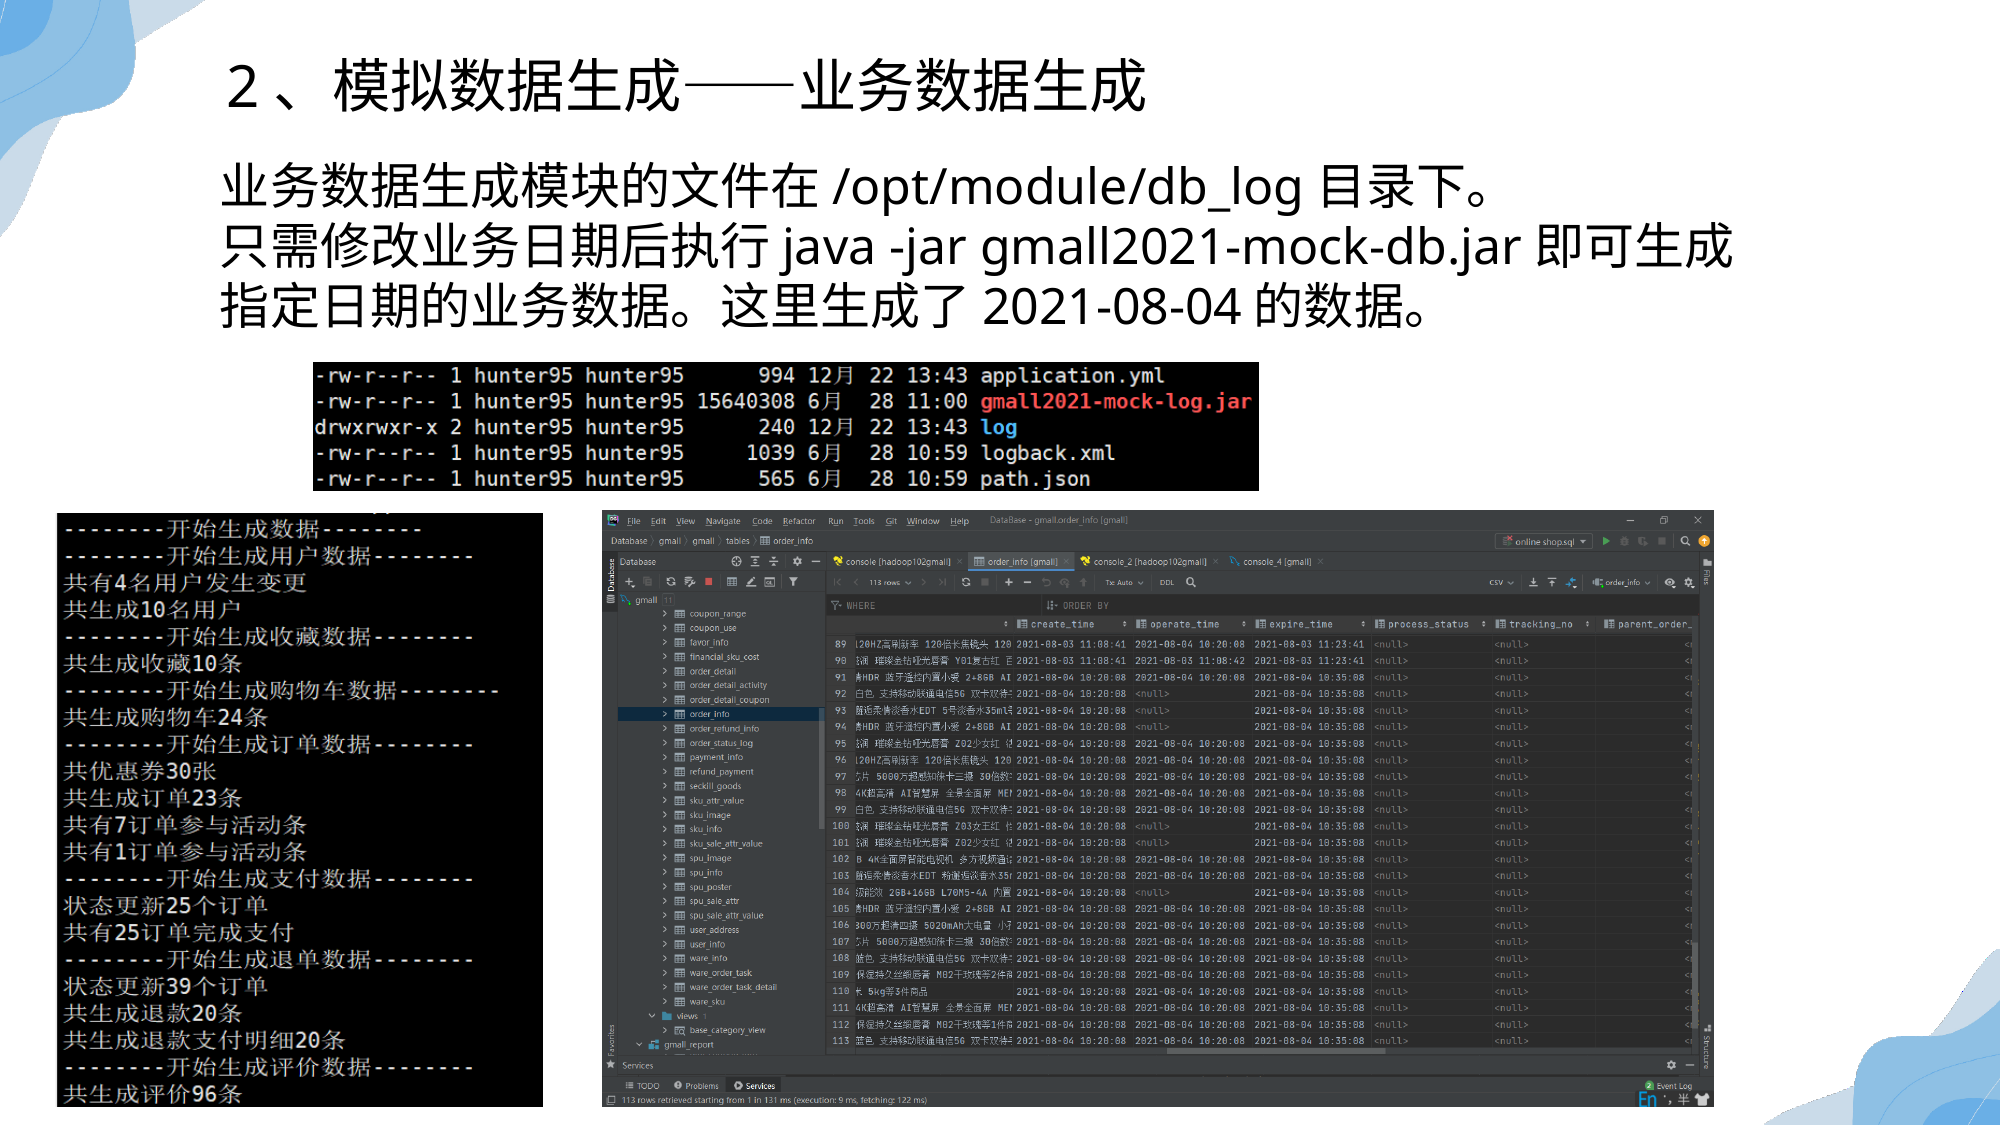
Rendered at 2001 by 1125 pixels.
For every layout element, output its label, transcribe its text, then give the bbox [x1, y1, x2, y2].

picture [313, 362, 1260, 491]
picture [0, 0, 212, 246]
picture [602, 510, 1714, 1107]
picture [55, 513, 543, 1107]
picture [1756, 949, 2000, 1125]
text_box 2、模拟数据生成——业务数据生成 [212, 41, 1683, 127]
text_box 业务数据生成模块的文件在/opt/module/db_log目录下。 只需修改业务日期后执行java -jar gmall2021-mock-db.jar即可生成指定日期的业务数据。这里生成了2021-08-04的数据。 [205, 146, 1783, 387]
